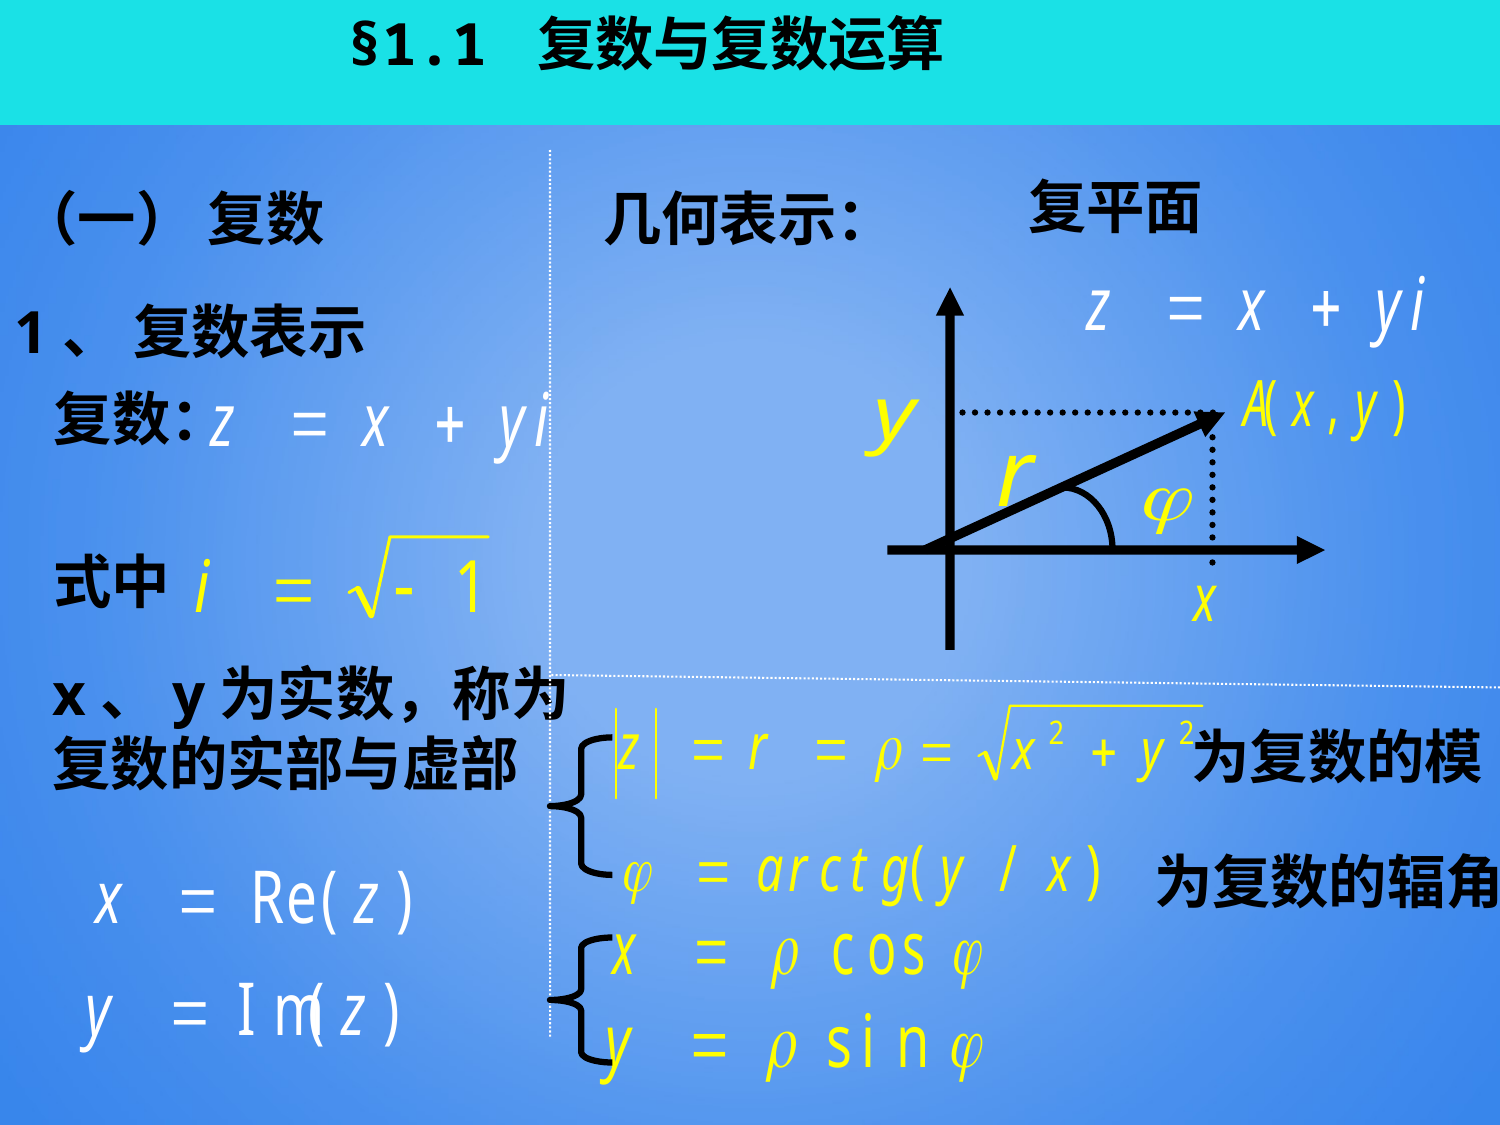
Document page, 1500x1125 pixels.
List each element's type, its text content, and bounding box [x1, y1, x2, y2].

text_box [605, 694, 917, 809]
text_box x、y为实数，称为复数的实部与虚部 [37, 649, 588, 805]
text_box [862, 390, 1225, 460]
text_box §1.1 复数与复数运算 [333, 0, 960, 85]
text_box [615, 827, 1111, 915]
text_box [202, 378, 582, 467]
text_box [549, 737, 613, 875]
text_box [943, 287, 957, 390]
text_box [1235, 362, 1415, 444]
text_box [0, 0, 1500, 125]
text_box 几何表示： [588, 174, 910, 261]
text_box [1062, 466, 1185, 550]
text_box 为复数的模 [1176, 712, 1499, 798]
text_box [1185, 424, 1236, 629]
text_box [549, 938, 602, 1061]
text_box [602, 924, 1005, 999]
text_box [1078, 262, 1457, 350]
text_box 复数： [38, 375, 245, 461]
text_box （一） 复数 [4, 174, 340, 261]
text_box 式中 [37, 537, 185, 623]
text_box 1、 复数表示 [0, 287, 382, 373]
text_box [596, 999, 1006, 1093]
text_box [983, 460, 1065, 517]
text_box 复平面 [1013, 162, 1219, 248]
picture [0, 125, 1500, 1125]
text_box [86, 849, 425, 943]
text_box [910, 694, 1212, 789]
text_box [1236, 543, 1325, 557]
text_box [190, 522, 500, 626]
text_box 为复数的辐角 [1139, 837, 1500, 923]
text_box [76, 962, 415, 1055]
